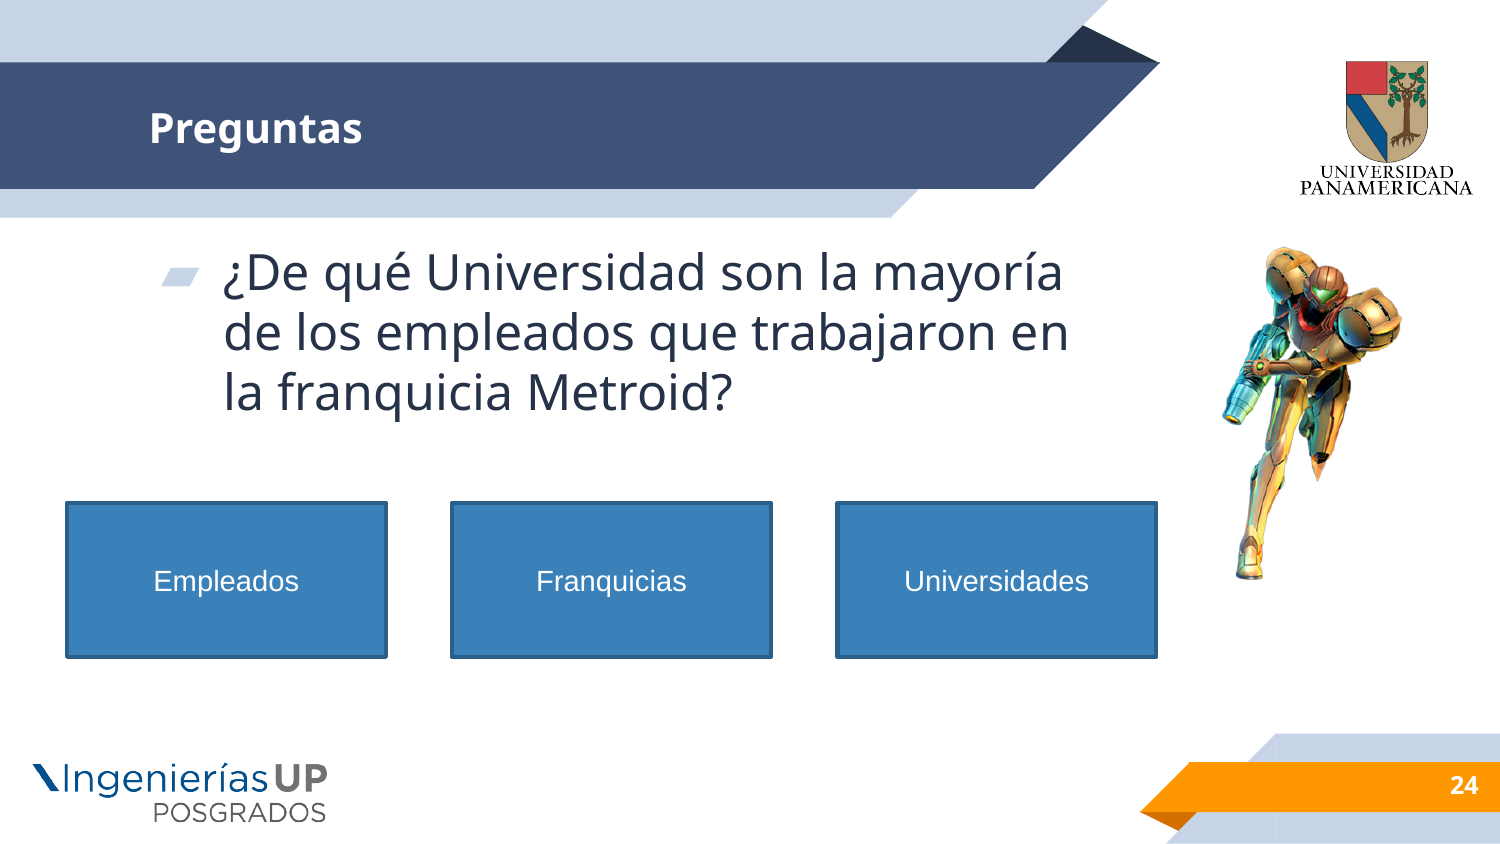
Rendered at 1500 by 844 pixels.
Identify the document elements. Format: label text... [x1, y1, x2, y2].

text_box Franquicias [450, 501, 773, 659]
list ¿De qué Universidad son la mayoría de los empleados que trabajaron en la franquicia Metroid? [133, 217, 1140, 734]
title Preguntas [133, 64, 1035, 190]
picture [1286, 44, 1490, 210]
picture [1222, 246, 1402, 580]
slide_number 24 [1249, 760, 1494, 813]
picture [15, 737, 344, 844]
text_box Universidades [835, 501, 1158, 659]
text_box Empleados [65, 501, 388, 659]
